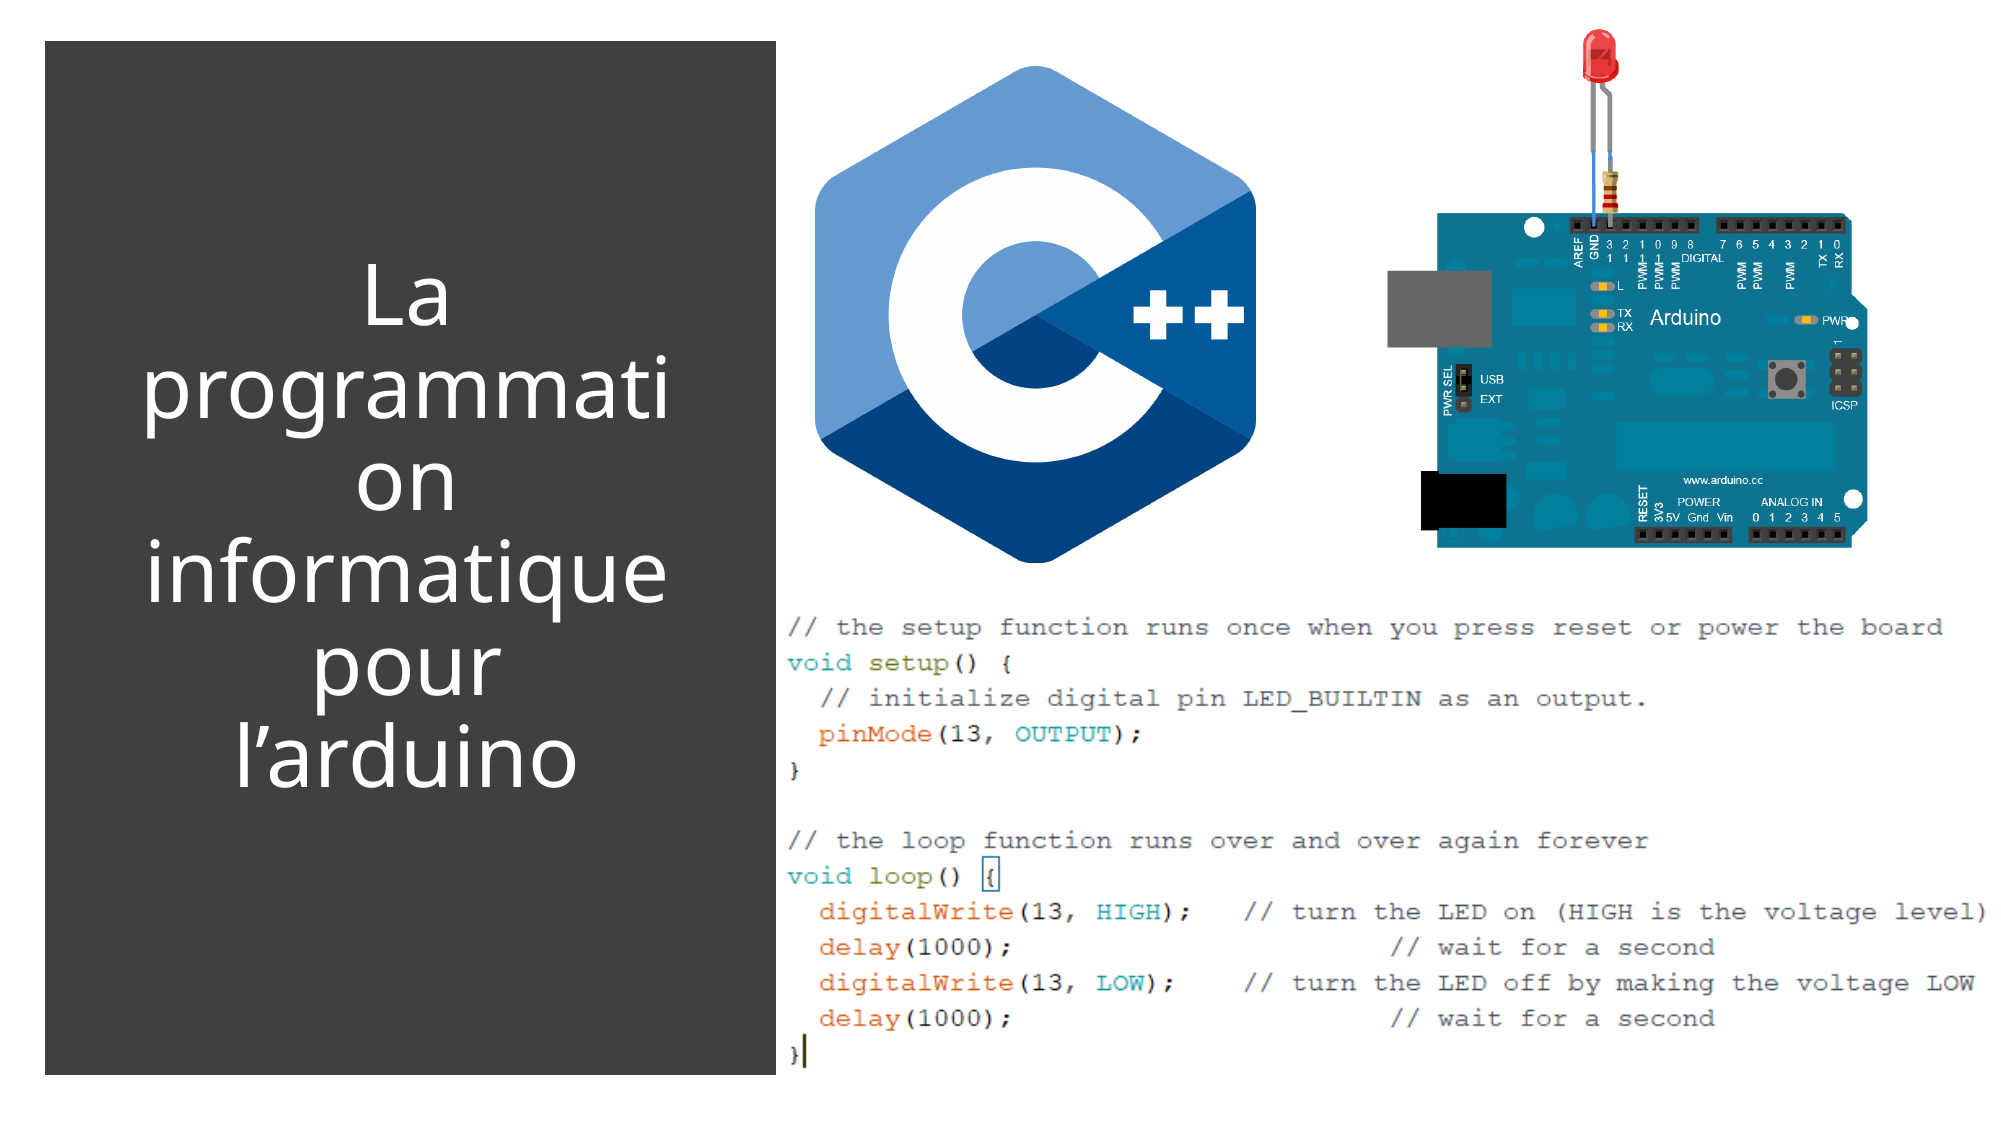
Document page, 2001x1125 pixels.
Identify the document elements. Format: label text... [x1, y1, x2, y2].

picture [782, 601, 2000, 1086]
picture [1372, 20, 1887, 563]
picture [815, 66, 1256, 563]
text_box [54, 50, 767, 1066]
title La programmation informatique pour l’arduino [121, 121, 693, 936]
